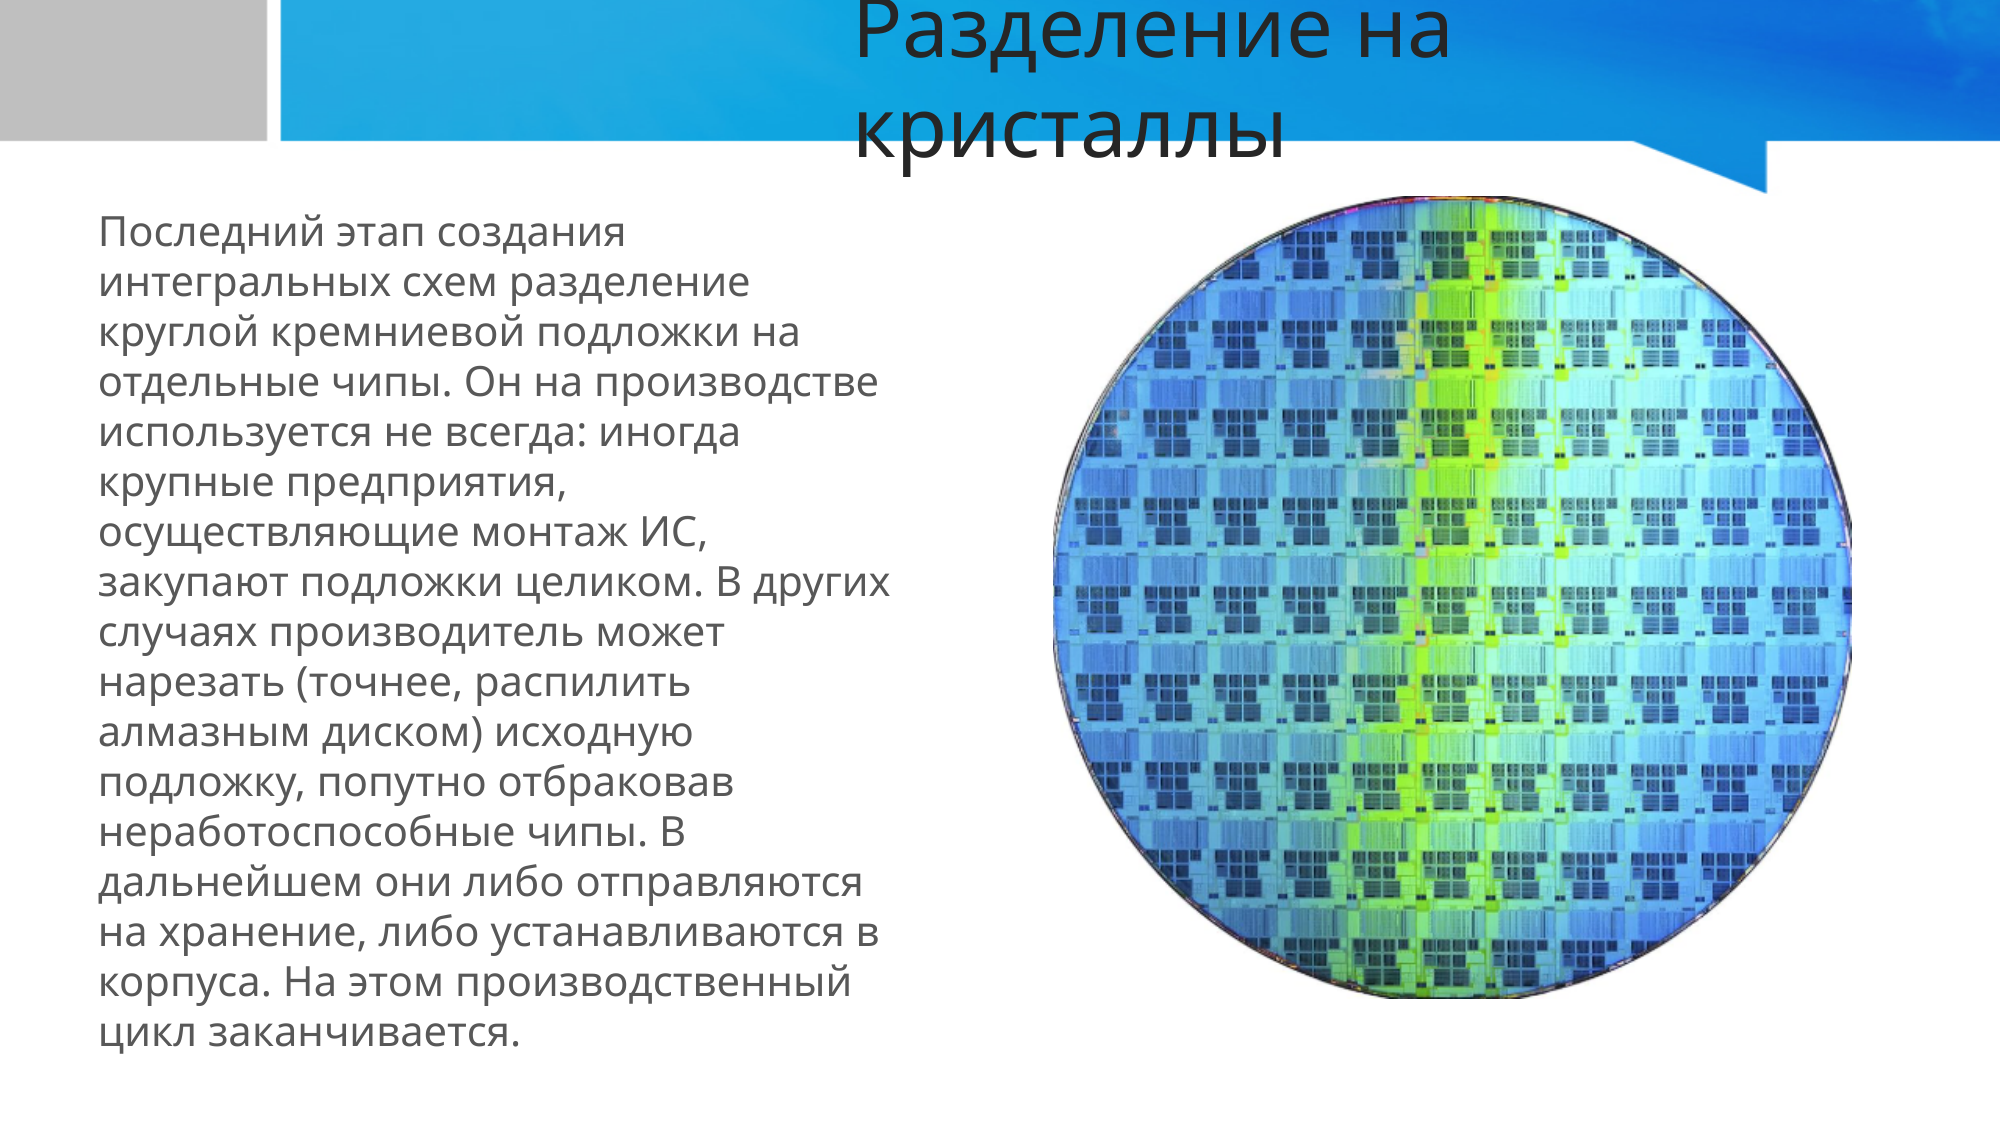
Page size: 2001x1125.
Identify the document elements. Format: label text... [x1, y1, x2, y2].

picture [861, 0, 896, 9]
title Разделение на кристаллы [851, 9, 1900, 140]
text_box Последний этап создания интегральных схем разделение круглой кремниевой подложки на отдельные чипы. Он на производстве используется не всегда: иногда крупные предприятия, осуществляющие монтаж ИС, закупают подложки целиком. В других случаях производитель может нарезать (точнее, распилить алмазным диском) исходную подложку, попутно отбраковав неработоспособные чипы. В дальнейшем они либо отправляются на хранение, либо устанавливаются в корпуса. На этом производственный цикл заканчивается. [83, 197, 917, 1063]
picture [0, 0, 2000, 1125]
